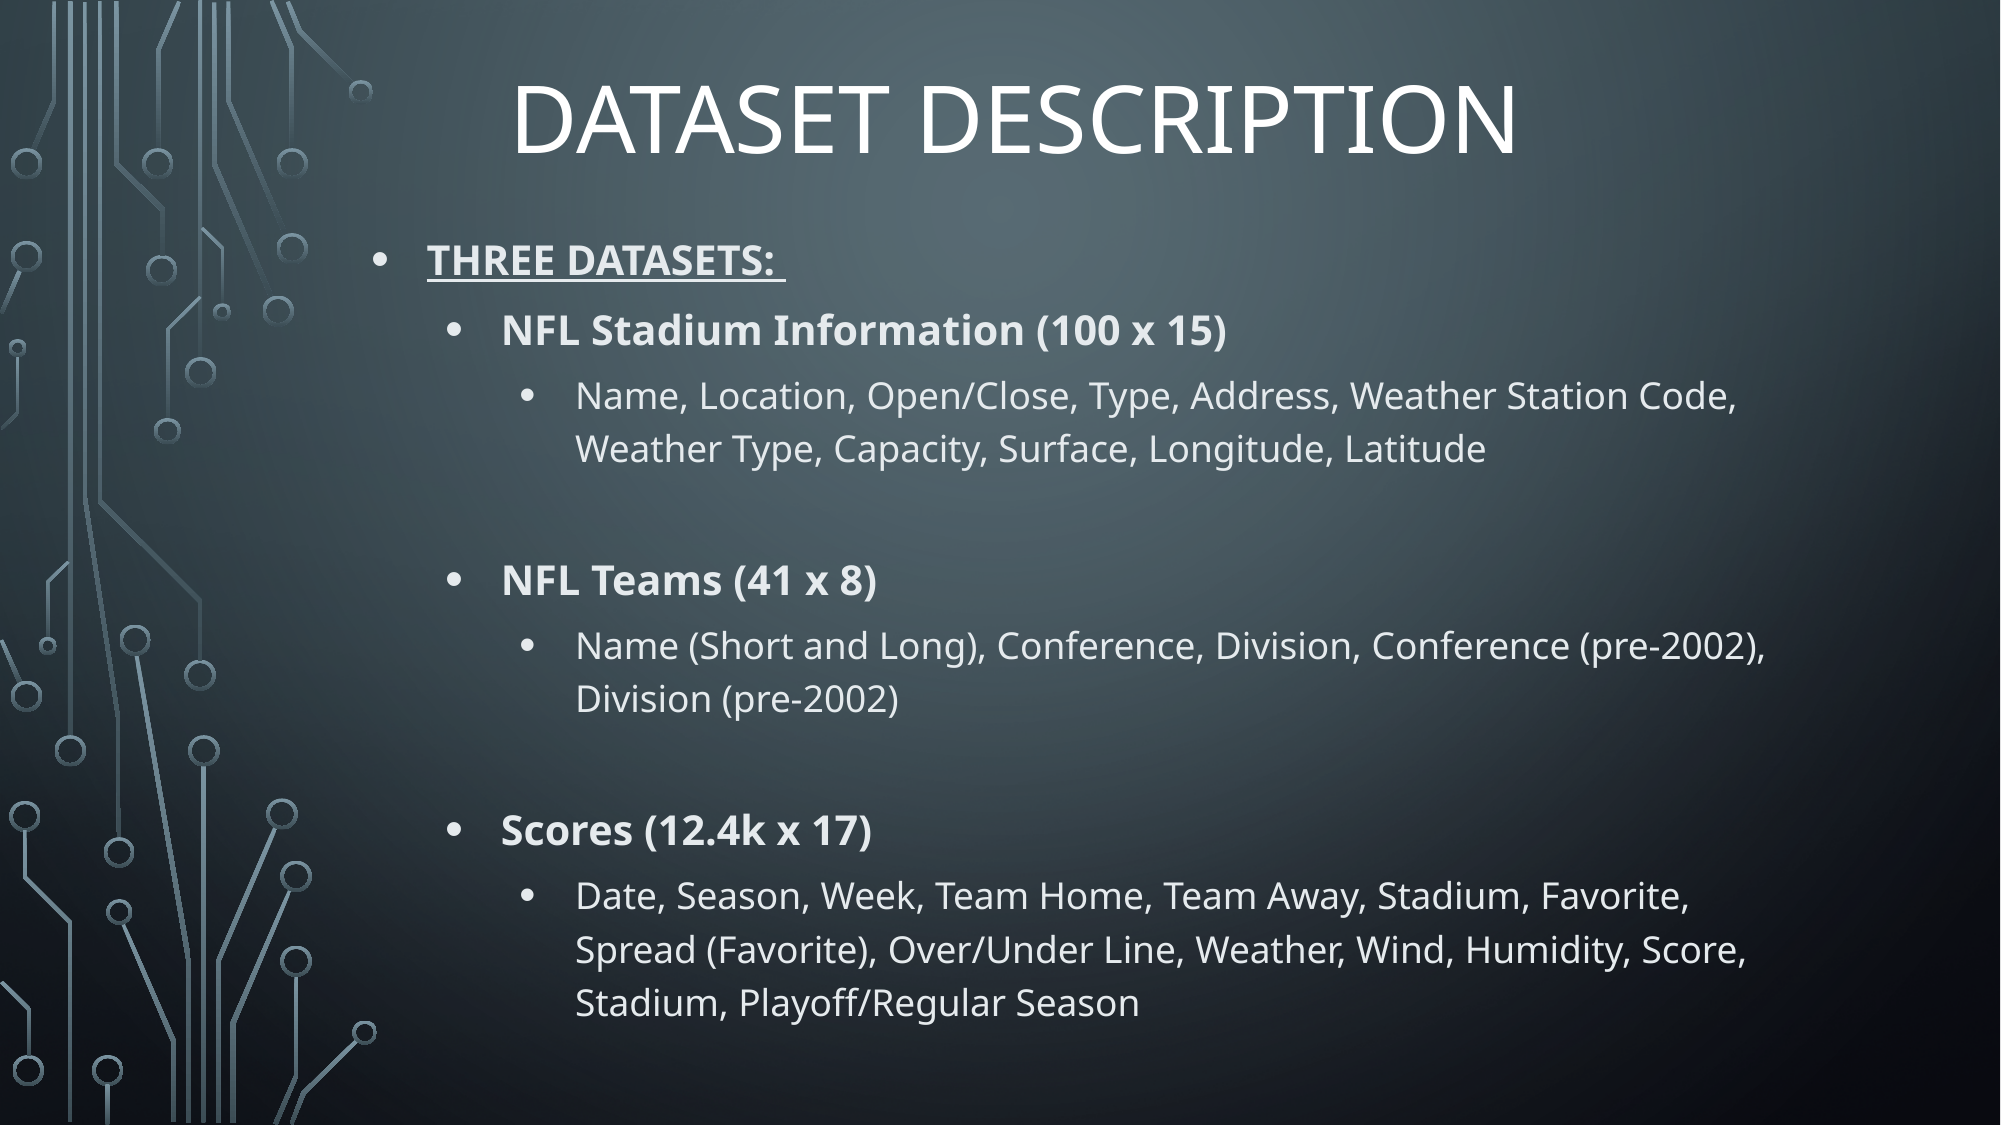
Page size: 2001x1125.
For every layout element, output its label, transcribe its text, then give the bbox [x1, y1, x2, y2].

subtitle Three datasets: NFL Stadium Information (100 x 15) Name, Location, Open/Close, Type, Address, Weather Station Code, Weather Type, Capacity, Surface, Longitude, Latitude NFL Teams (41 x 8) Name (Short and Long), Conference, Division, Conference (pre-2002), Division (pre-2002) Scores (12.4k x 17) Date, Season, Week, Team Home, Team Away, Stadium, Favorite, Spread (Favorite), Over/Under Line, Weather, Wind, Humidity, Score, Stadium, Playoff/Regular Season [355, 216, 1799, 1033]
title Dataset Description [294, 92, 1737, 182]
